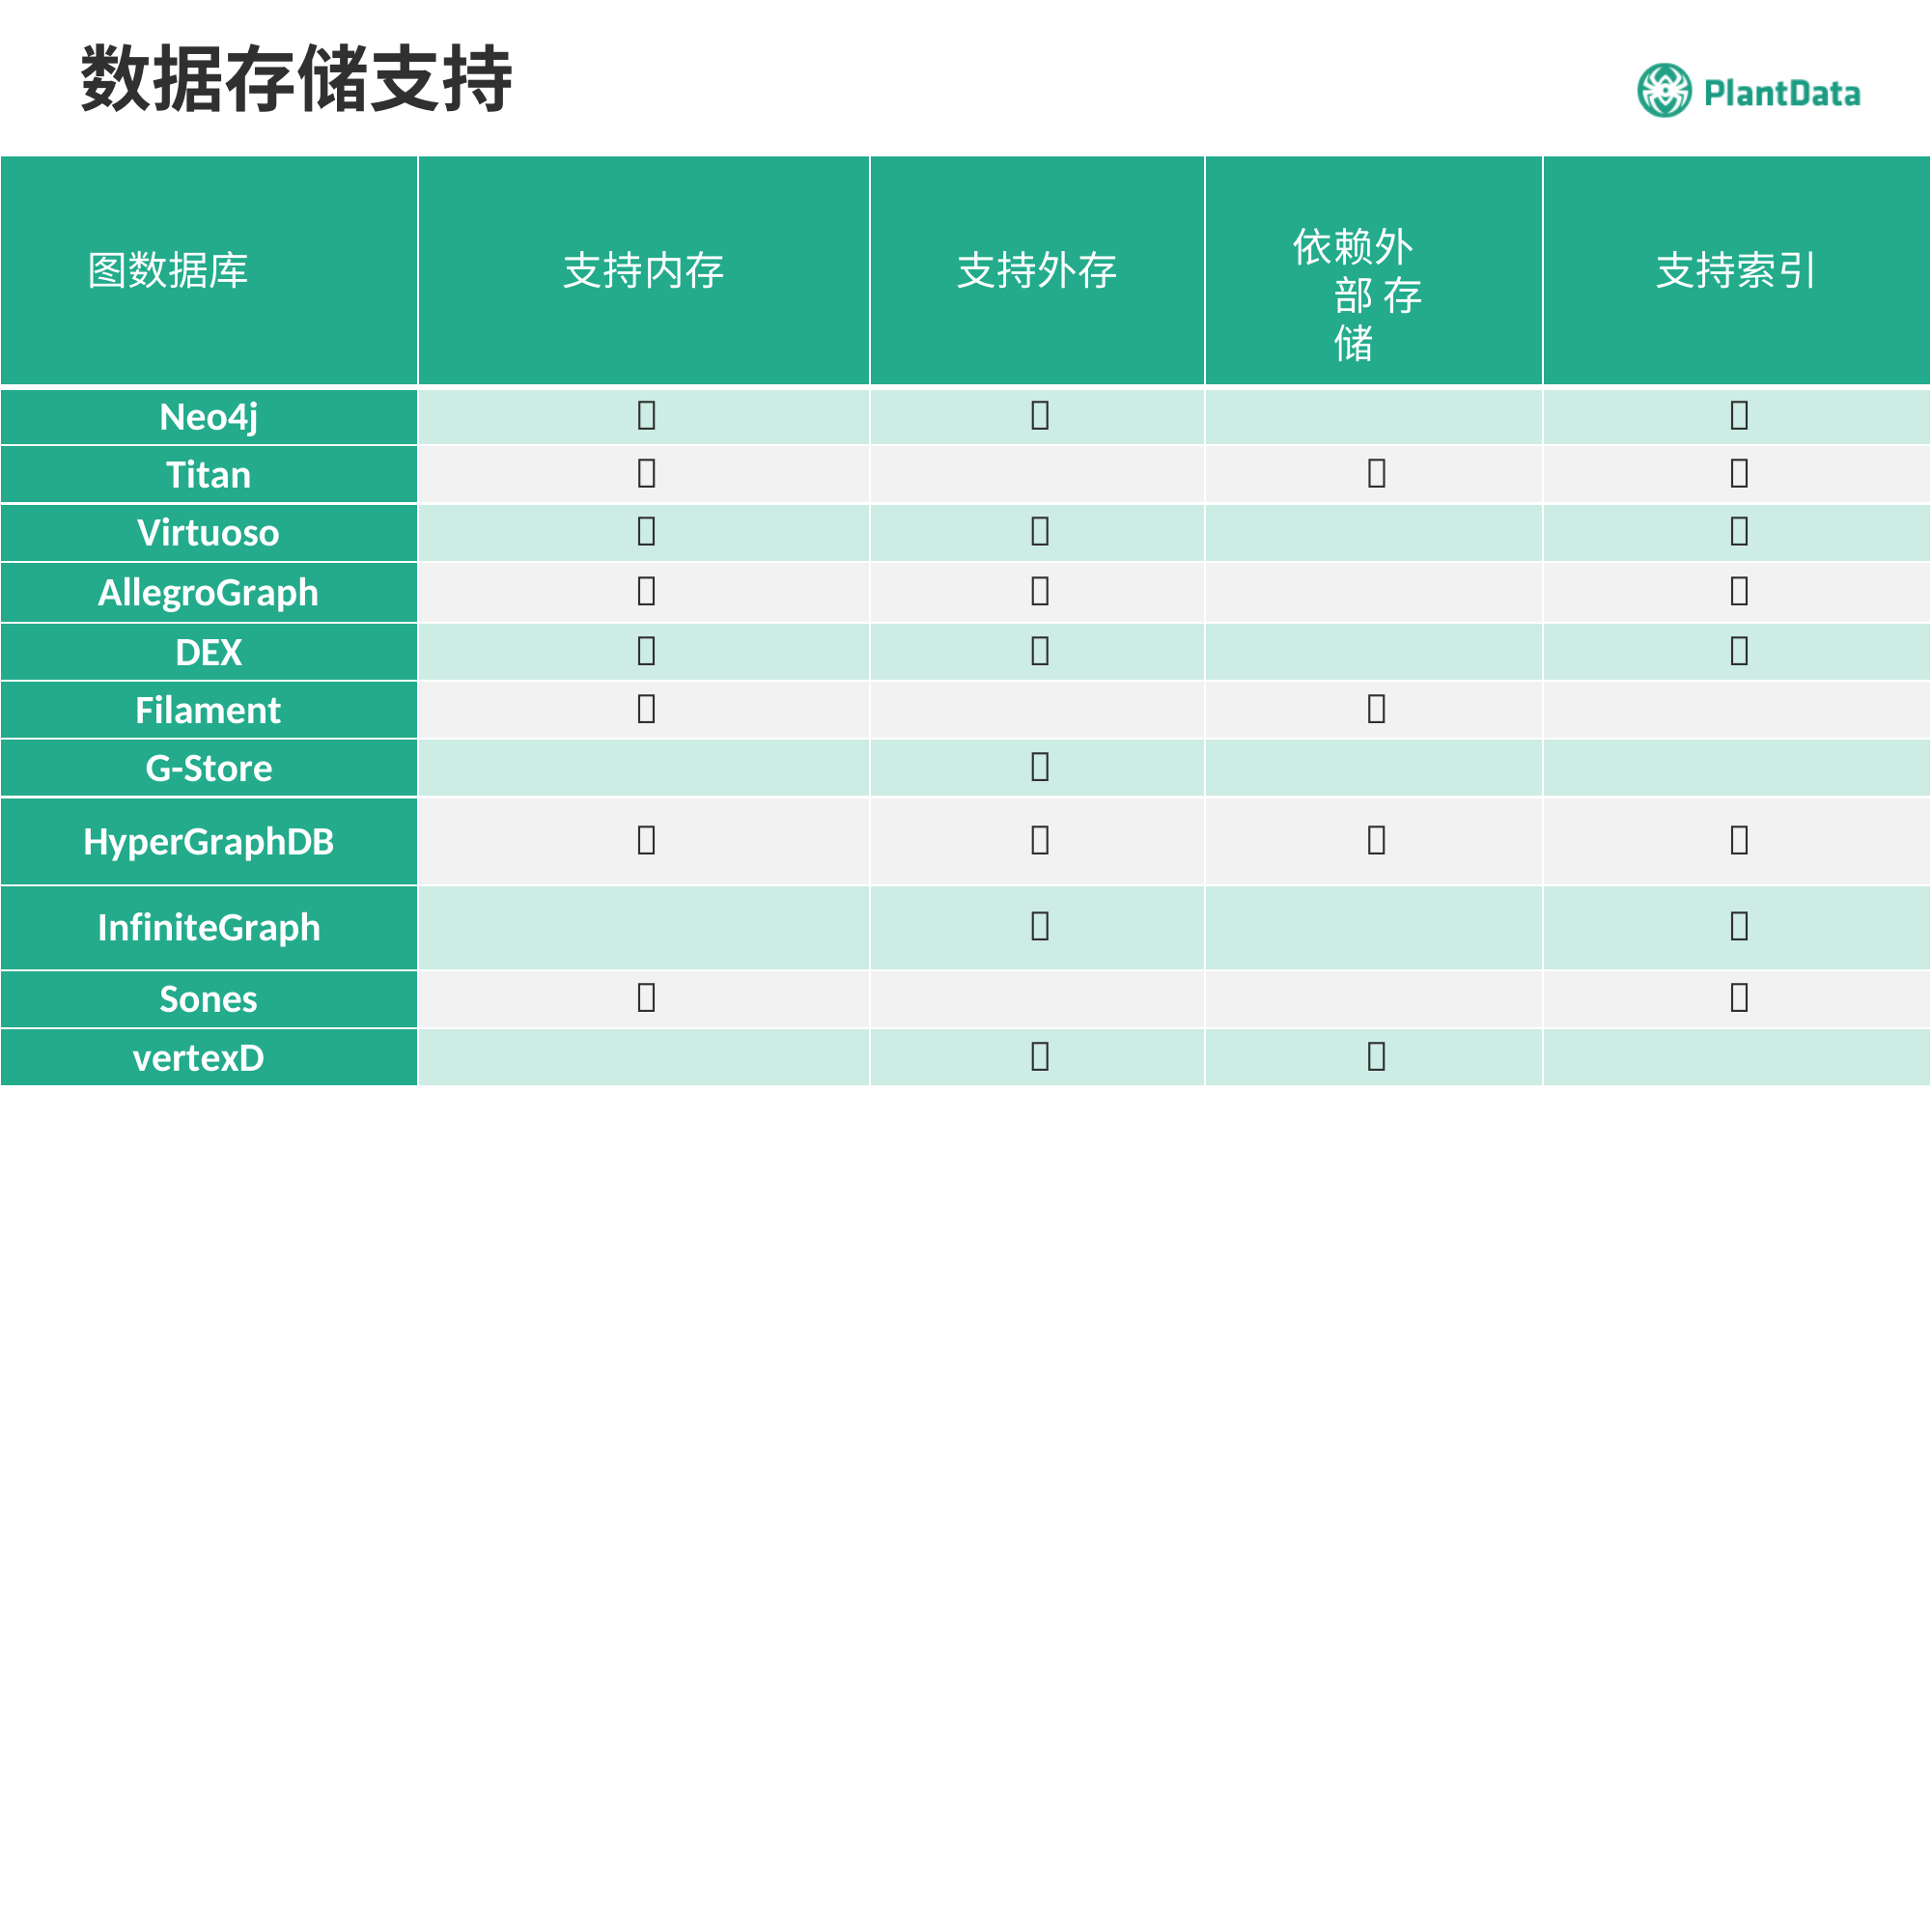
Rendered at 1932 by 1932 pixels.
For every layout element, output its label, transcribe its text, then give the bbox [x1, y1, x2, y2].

text_box [0, 624, 417, 681]
text_box  [1725, 972, 1749, 1023]
text_box  [1025, 741, 1049, 792]
text_box  [1725, 565, 1749, 616]
text_box InfiniteGraph [95, 901, 323, 954]
text_box [1543, 155, 1930, 387]
text_box  [632, 447, 656, 498]
text_box [871, 388, 1205, 445]
text_box [1543, 446, 1930, 503]
text_box  [1725, 625, 1749, 676]
text_box vertexDB [130, 1030, 288, 1083]
picture [1854, 59, 1866, 121]
text_box [1206, 798, 1542, 884]
text_box [1543, 624, 1930, 681]
text_box Virtuoso [135, 506, 283, 559]
text_box [871, 504, 1205, 561]
text_box Sones [157, 972, 261, 1025]
text_box  [632, 972, 656, 1023]
text_box [871, 885, 1205, 969]
text_box  [1725, 506, 1749, 556]
text_box  [1362, 447, 1386, 498]
text_box [1206, 388, 1542, 445]
text_box [0, 885, 417, 969]
text_box  [632, 389, 656, 440]
text_box [0, 446, 417, 503]
text_box [1206, 1028, 1542, 1085]
text_box [0, 740, 417, 797]
text_box [1543, 885, 1930, 969]
text_box [1543, 504, 1930, 561]
text_box [1543, 970, 1930, 1027]
text_box [1206, 970, 1542, 1027]
text_box [418, 740, 870, 797]
text_box [871, 624, 1205, 681]
text_box [871, 970, 1205, 1027]
text_box  [1025, 814, 1049, 865]
text_box  [632, 506, 656, 556]
text_box [418, 624, 870, 681]
text_box [0, 562, 417, 623]
text_box [1543, 562, 1930, 623]
text_box  [1725, 901, 1749, 951]
text_box [1206, 682, 1542, 739]
text_box HyperGraphDB [81, 814, 337, 867]
text_box 支持索引 [1653, 245, 1821, 294]
text_box  [1025, 625, 1050, 676]
text_box 支持内存 [560, 245, 728, 294]
text_box [1206, 504, 1542, 561]
text_box [418, 446, 870, 503]
text_box  [632, 814, 656, 865]
text_box  [1025, 506, 1050, 556]
text_box 依赖外部 存储 [1290, 221, 1458, 318]
text_box  [1362, 683, 1386, 734]
text_box [1206, 740, 1542, 797]
text_box [418, 1028, 870, 1085]
text_box [418, 155, 870, 387]
text_box [871, 446, 1205, 503]
text_box  [632, 683, 656, 734]
text_box [0, 970, 417, 1027]
text_box 图数据库 [84, 245, 252, 294]
text_box  [1025, 565, 1050, 616]
text_box [1206, 624, 1542, 681]
text_box  [1025, 389, 1050, 440]
text_box [418, 682, 870, 739]
text_box DEX [173, 625, 245, 678]
text_box  [1362, 1030, 1386, 1081]
text_box [1206, 562, 1542, 623]
text_box [0, 504, 417, 561]
text_box [418, 388, 870, 445]
text_box [1543, 740, 1930, 797]
text_box [1206, 446, 1542, 503]
text_box [1543, 682, 1930, 739]
text_box [0, 155, 417, 387]
text_box [418, 562, 870, 623]
text_box [418, 885, 870, 969]
title 数据存储支持 [77, 33, 1854, 123]
text_box G-Store [143, 741, 275, 795]
text_box [418, 798, 870, 884]
text_box Filament [133, 683, 285, 736]
text_box [871, 740, 1205, 797]
text_box  [1362, 814, 1386, 865]
text_box  [1025, 1030, 1049, 1081]
text_box [1206, 155, 1542, 387]
text_box [0, 388, 417, 445]
text_box [871, 155, 1205, 387]
text_box  [632, 565, 656, 616]
text_box [871, 682, 1205, 739]
text_box [871, 798, 1205, 884]
text_box Titan [164, 447, 254, 501]
text_box [418, 970, 870, 1027]
text_box [1543, 388, 1930, 445]
text_box  [1725, 814, 1749, 865]
text_box [0, 798, 417, 884]
text_box [1543, 798, 1930, 884]
text_box  [1725, 447, 1749, 498]
text_box  [632, 625, 656, 676]
text_box [0, 682, 417, 739]
text_box AllegroGraph [96, 565, 322, 618]
text_box [871, 562, 1205, 623]
text_box  [1025, 901, 1049, 951]
text_box [1206, 885, 1542, 969]
text_box [418, 504, 870, 561]
text_box [1543, 1028, 1930, 1085]
text_box [871, 1028, 1205, 1085]
text_box Neo4j [156, 389, 261, 442]
text_box  [1725, 389, 1749, 440]
text_box 支持外存 [954, 245, 1121, 294]
text_box [0, 1028, 417, 1085]
